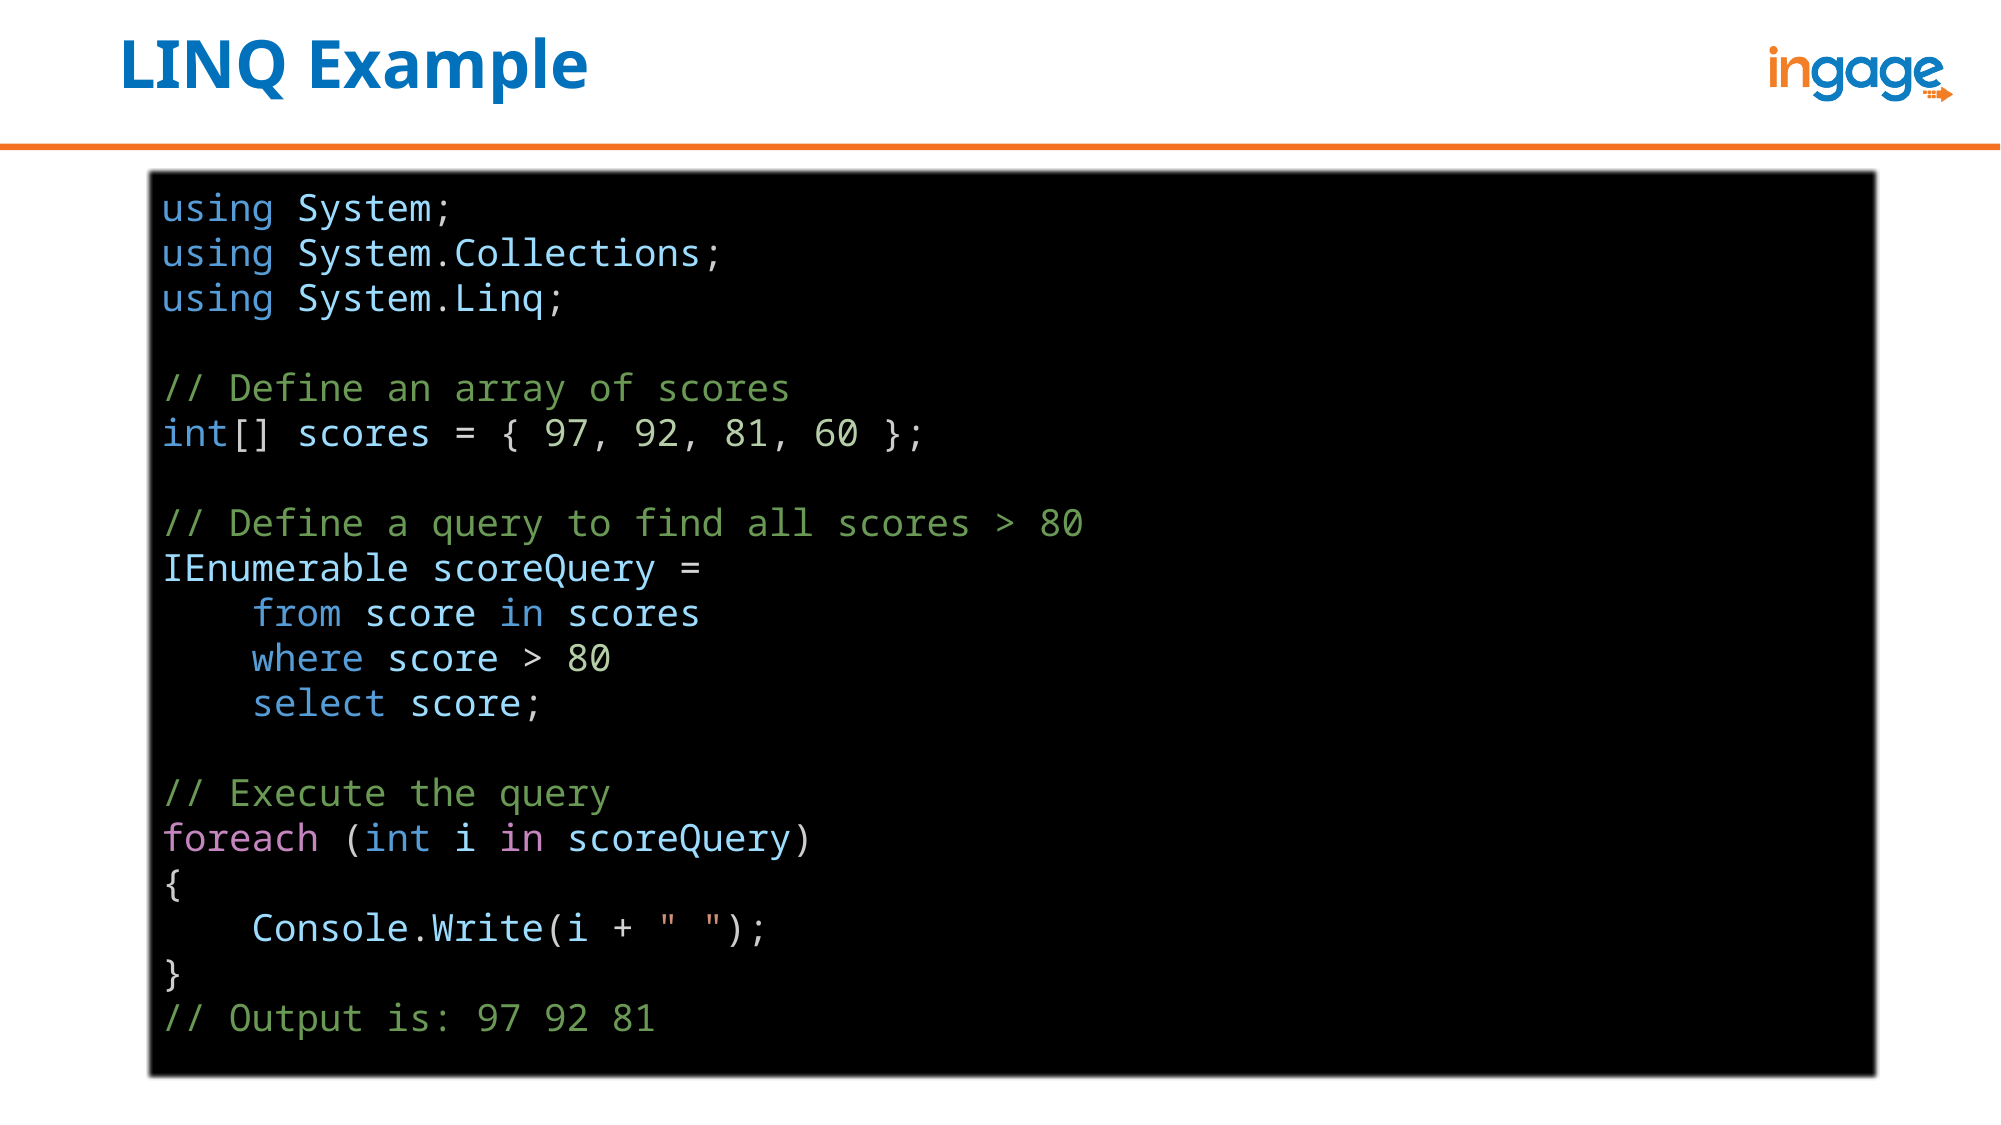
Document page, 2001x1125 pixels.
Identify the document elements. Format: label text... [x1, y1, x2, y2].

text_box using System; using System.Collections; using System.Linq; // Define an array of scores int[] scores = { 97, 92, 81, 60 }; // Define a query to find all scores > 80 IEnumerable scoreQuery = from score in scores where score > 80 select score; // Execute the query foreach (int i in scoreQuery) { Console.Write(i + " "); } // Output is: 97 92 81 [153, 175, 1874, 1075]
picture [1829, 25, 1992, 125]
title LINQ Example [103, 23, 1829, 147]
